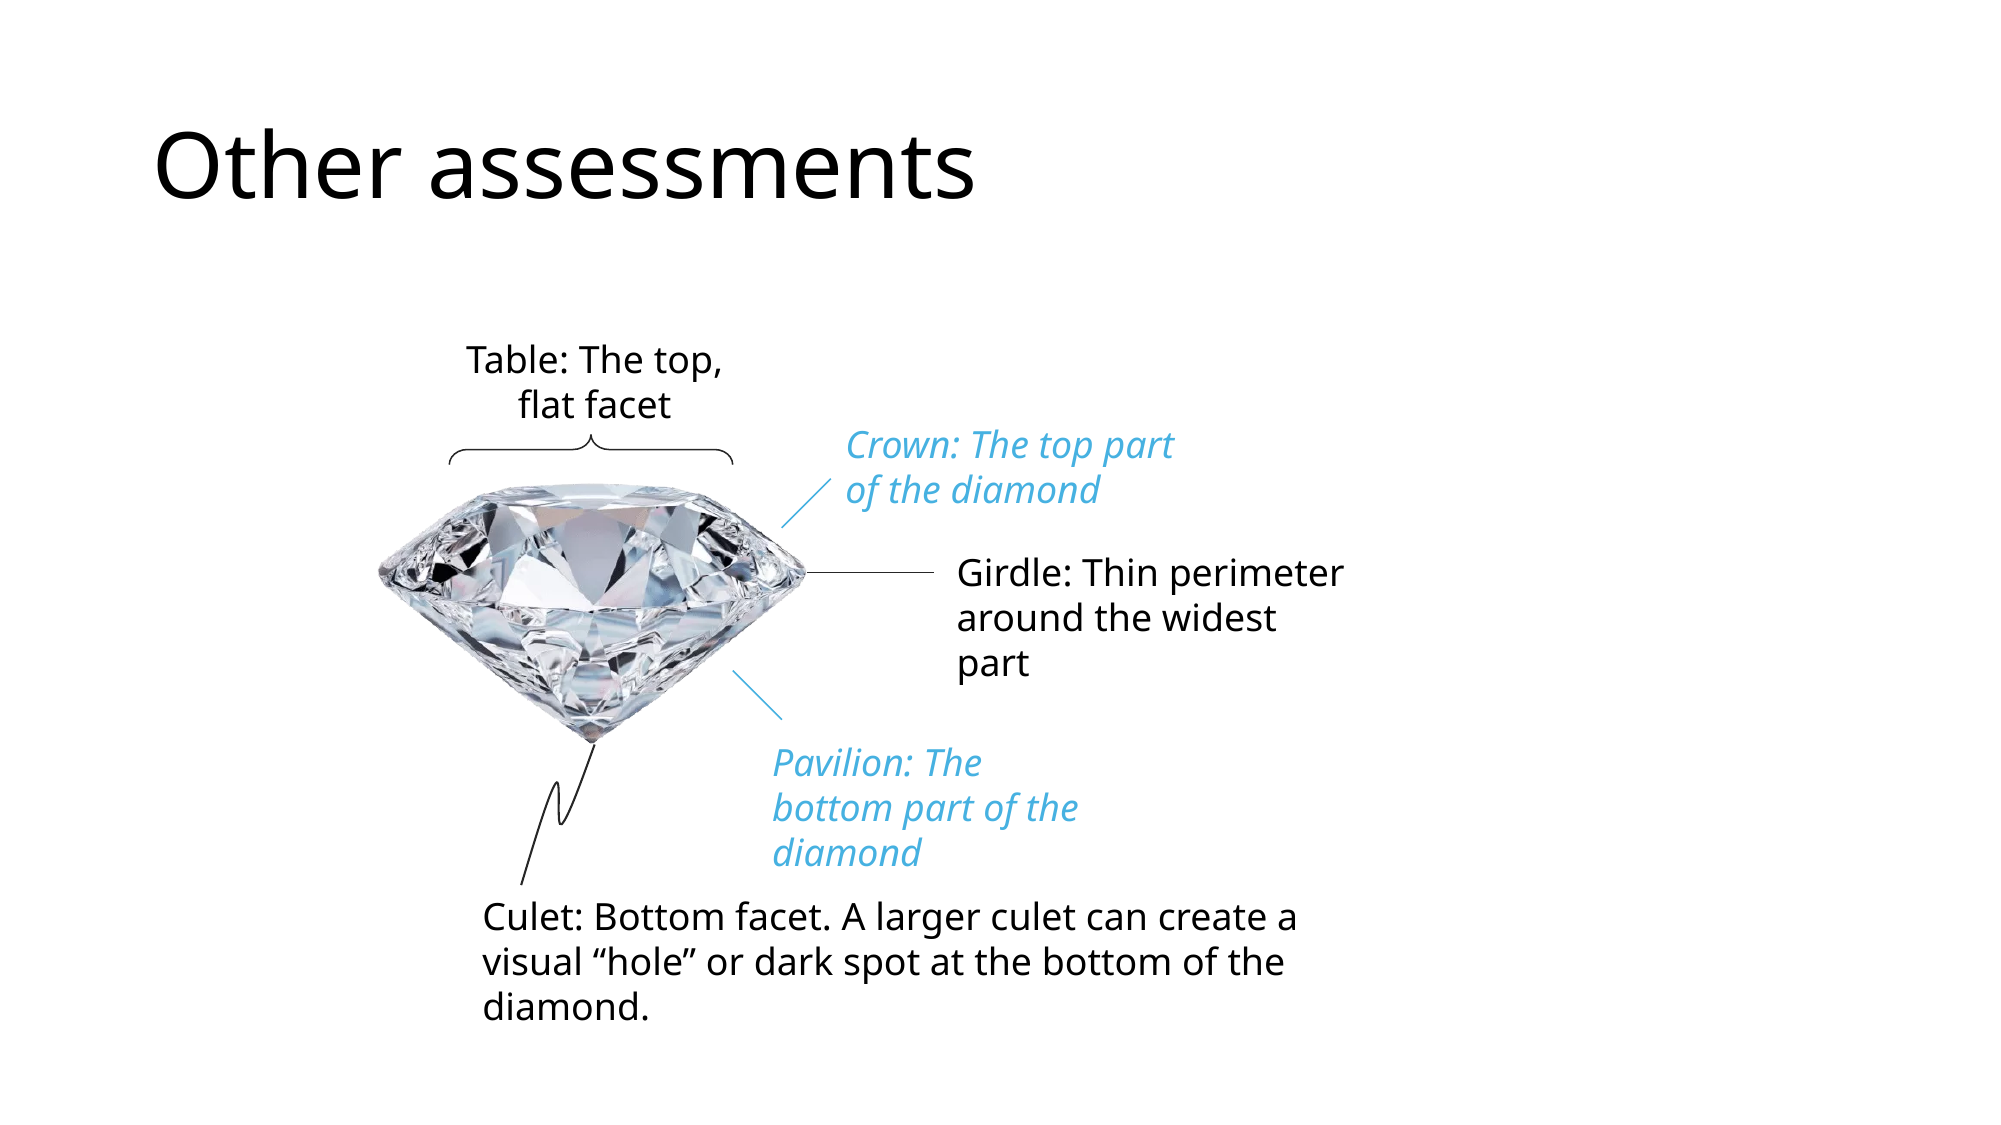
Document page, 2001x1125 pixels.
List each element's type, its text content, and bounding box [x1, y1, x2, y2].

title Other assessments [137, 59, 1863, 278]
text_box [375, 327, 1373, 1038]
